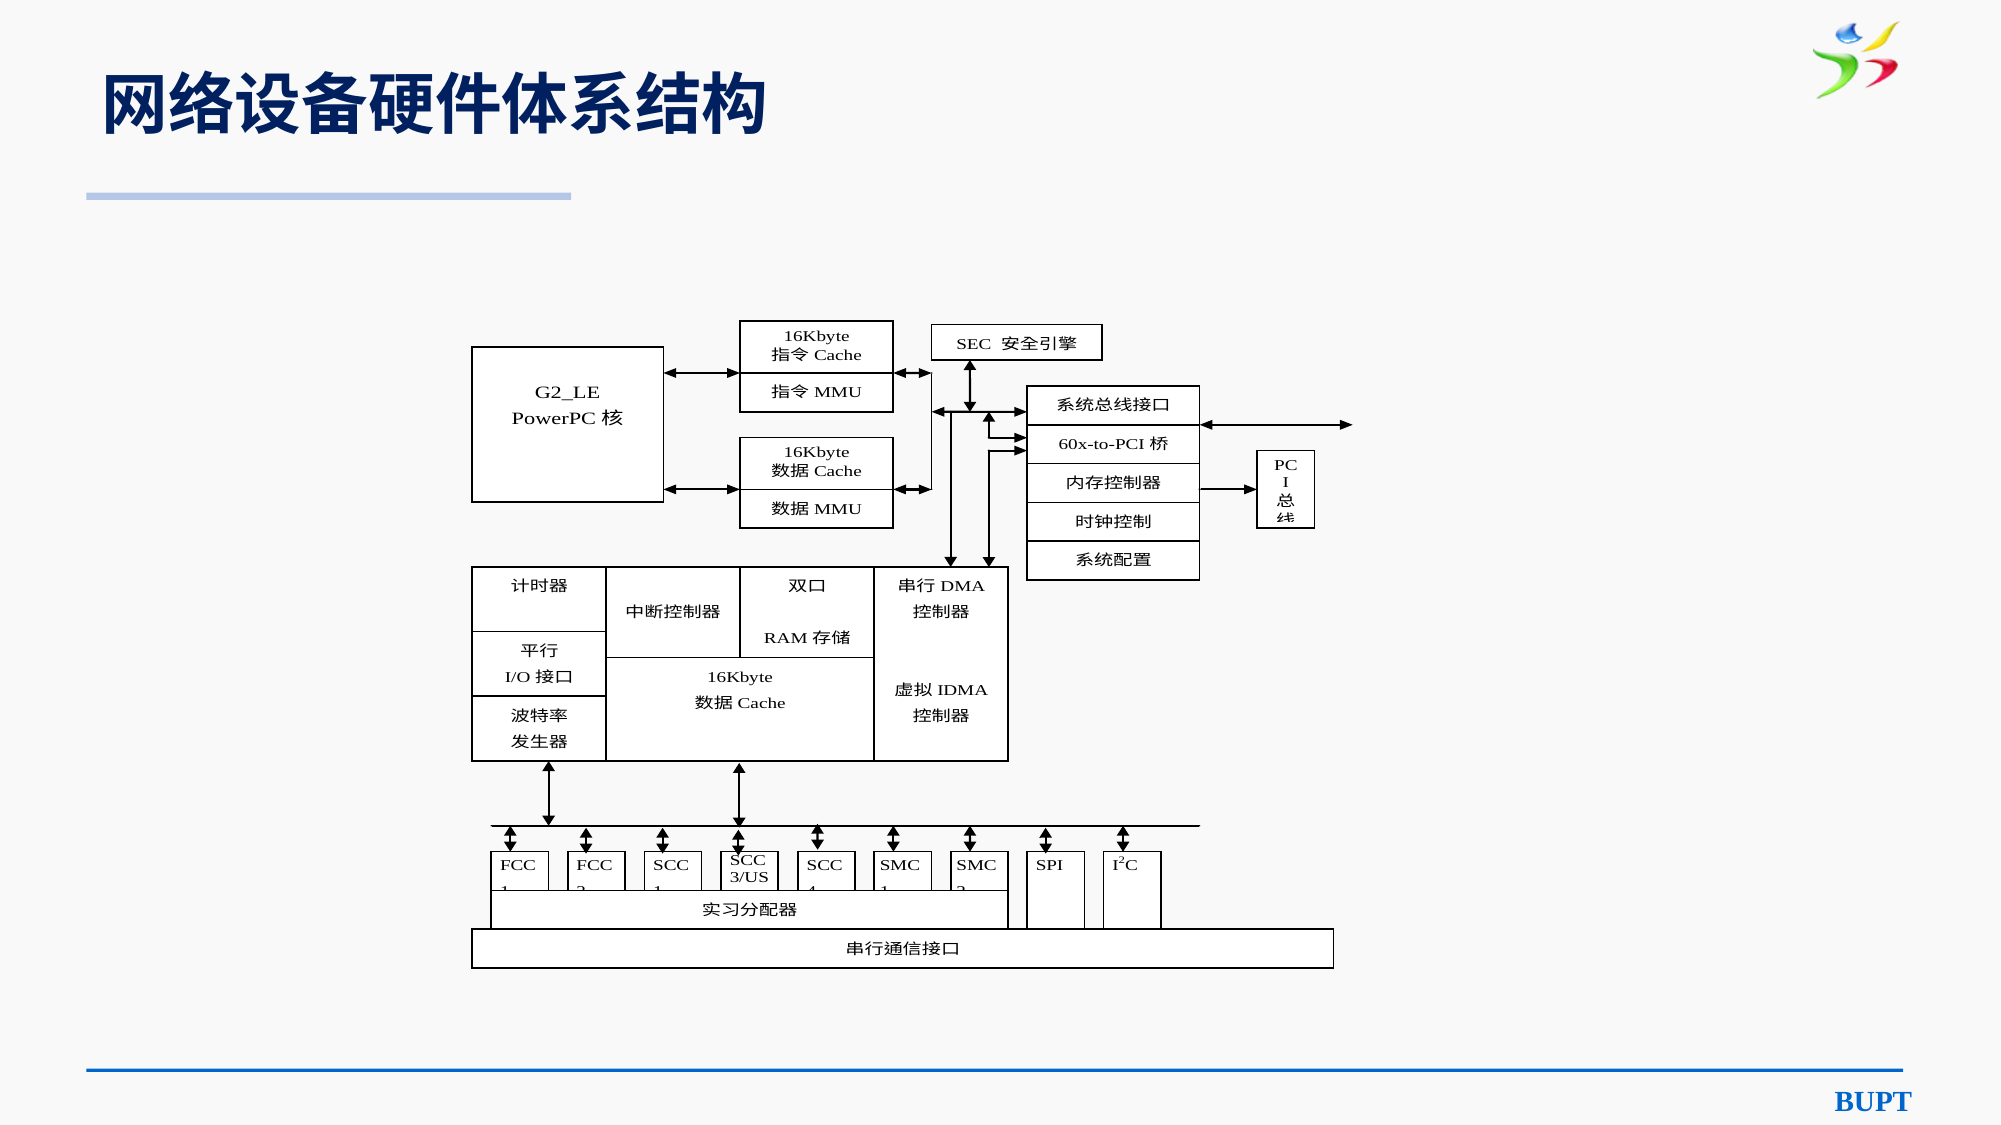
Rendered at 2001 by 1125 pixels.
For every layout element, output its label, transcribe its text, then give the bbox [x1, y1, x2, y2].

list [468, 318, 1356, 983]
picture [1813, 20, 1914, 102]
title 网络设备硬件体系结构 [86, 42, 1812, 171]
